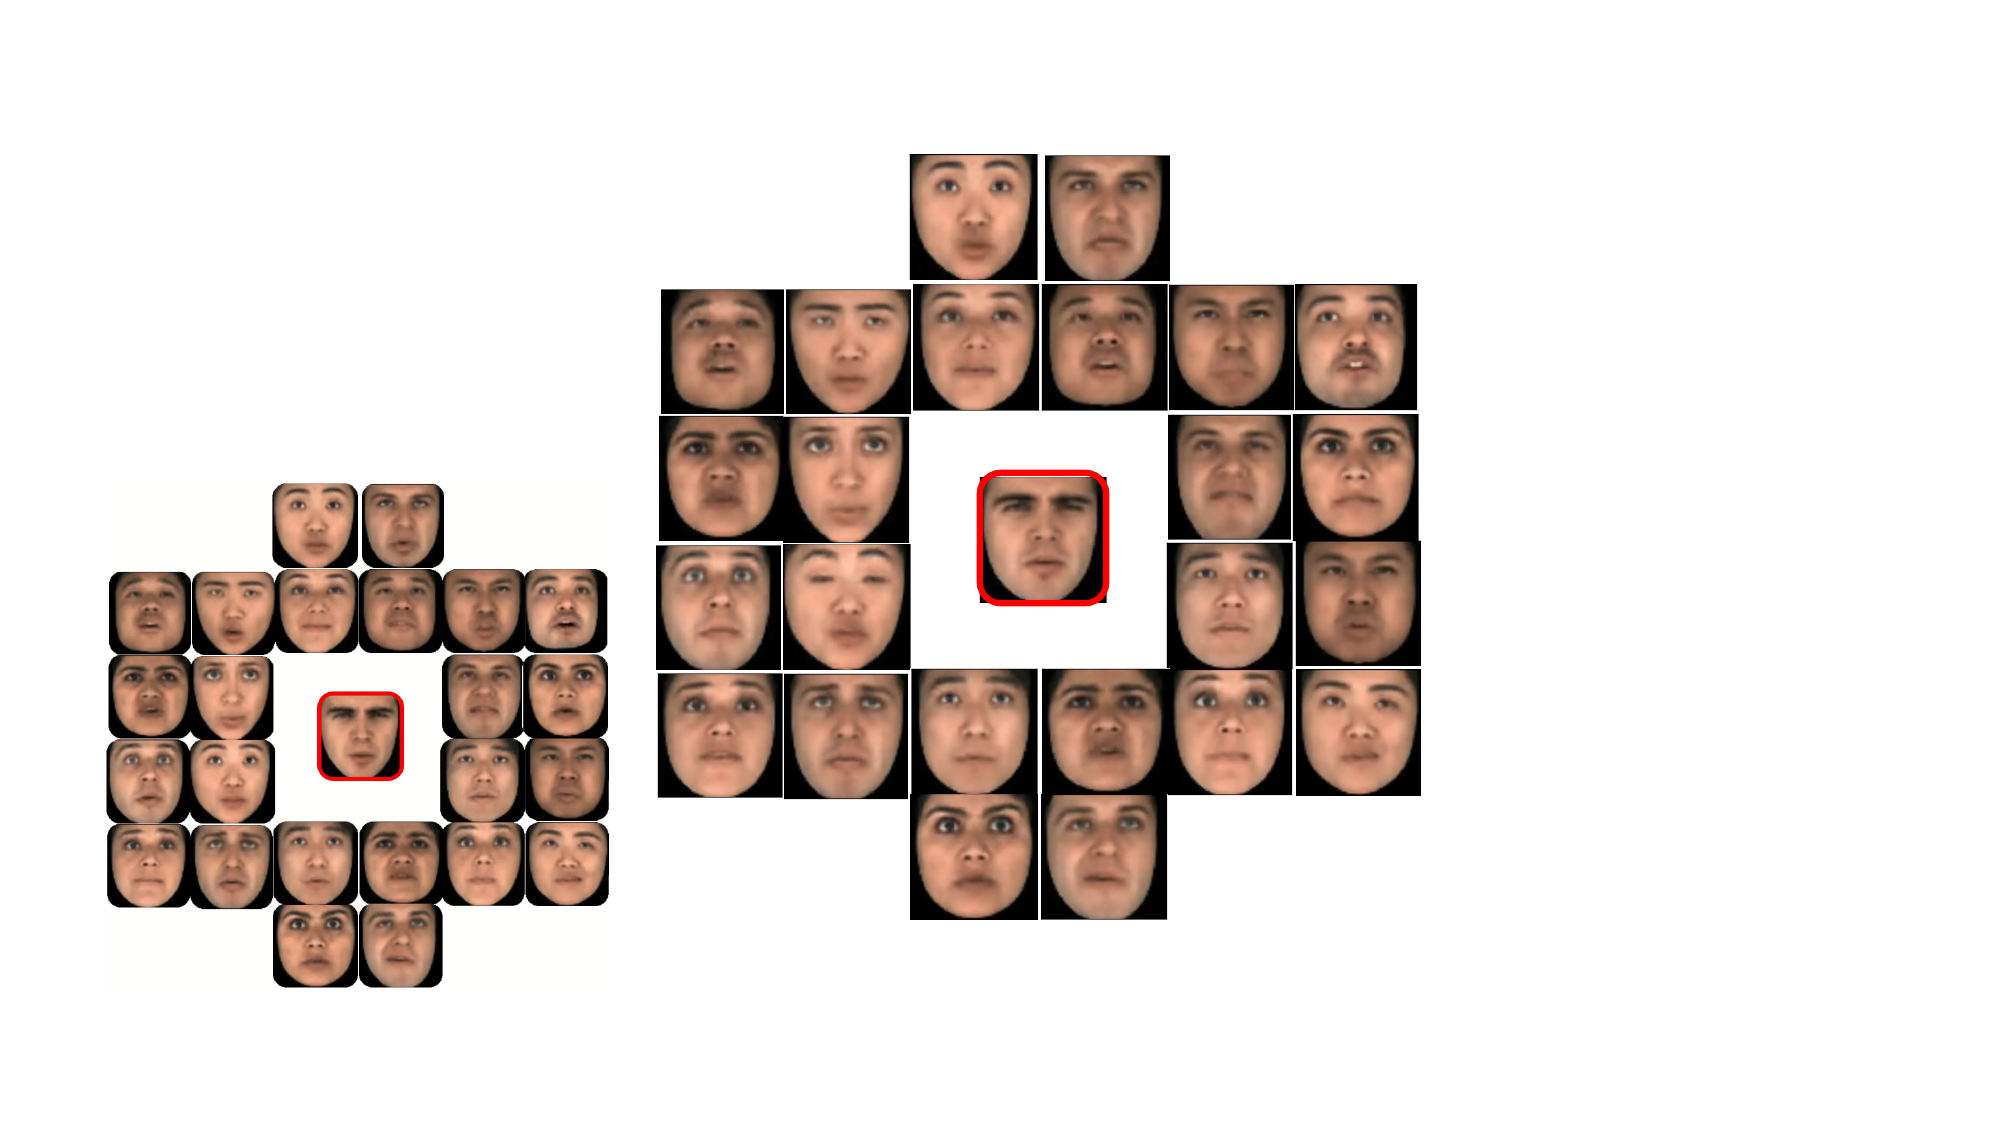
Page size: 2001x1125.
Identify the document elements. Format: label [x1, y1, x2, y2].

text_box [1295, 669, 1422, 796]
text_box [912, 284, 1040, 412]
text_box [1296, 284, 1420, 412]
text_box [1290, 414, 1420, 542]
text_box [908, 153, 1039, 281]
text_box [1168, 284, 1296, 412]
text_box [103, 472, 617, 995]
text_box [785, 287, 912, 415]
text_box [656, 671, 783, 799]
text_box [1041, 667, 1171, 793]
text_box [784, 673, 909, 801]
text_box [909, 667, 1039, 795]
text_box [782, 416, 912, 544]
text_box [1167, 669, 1294, 796]
text_box [1294, 539, 1422, 667]
text_box [1045, 153, 1170, 281]
text_box [1040, 284, 1168, 412]
text_box [1040, 793, 1169, 921]
text_box [656, 543, 782, 671]
text_box [978, 476, 1108, 604]
text_box [658, 414, 785, 542]
text_box [988, 471, 1099, 476]
text_box [909, 795, 1039, 921]
text_box [660, 287, 785, 414]
text_box [1165, 542, 1293, 669]
text_box [1168, 413, 1294, 541]
text_box [782, 543, 913, 671]
